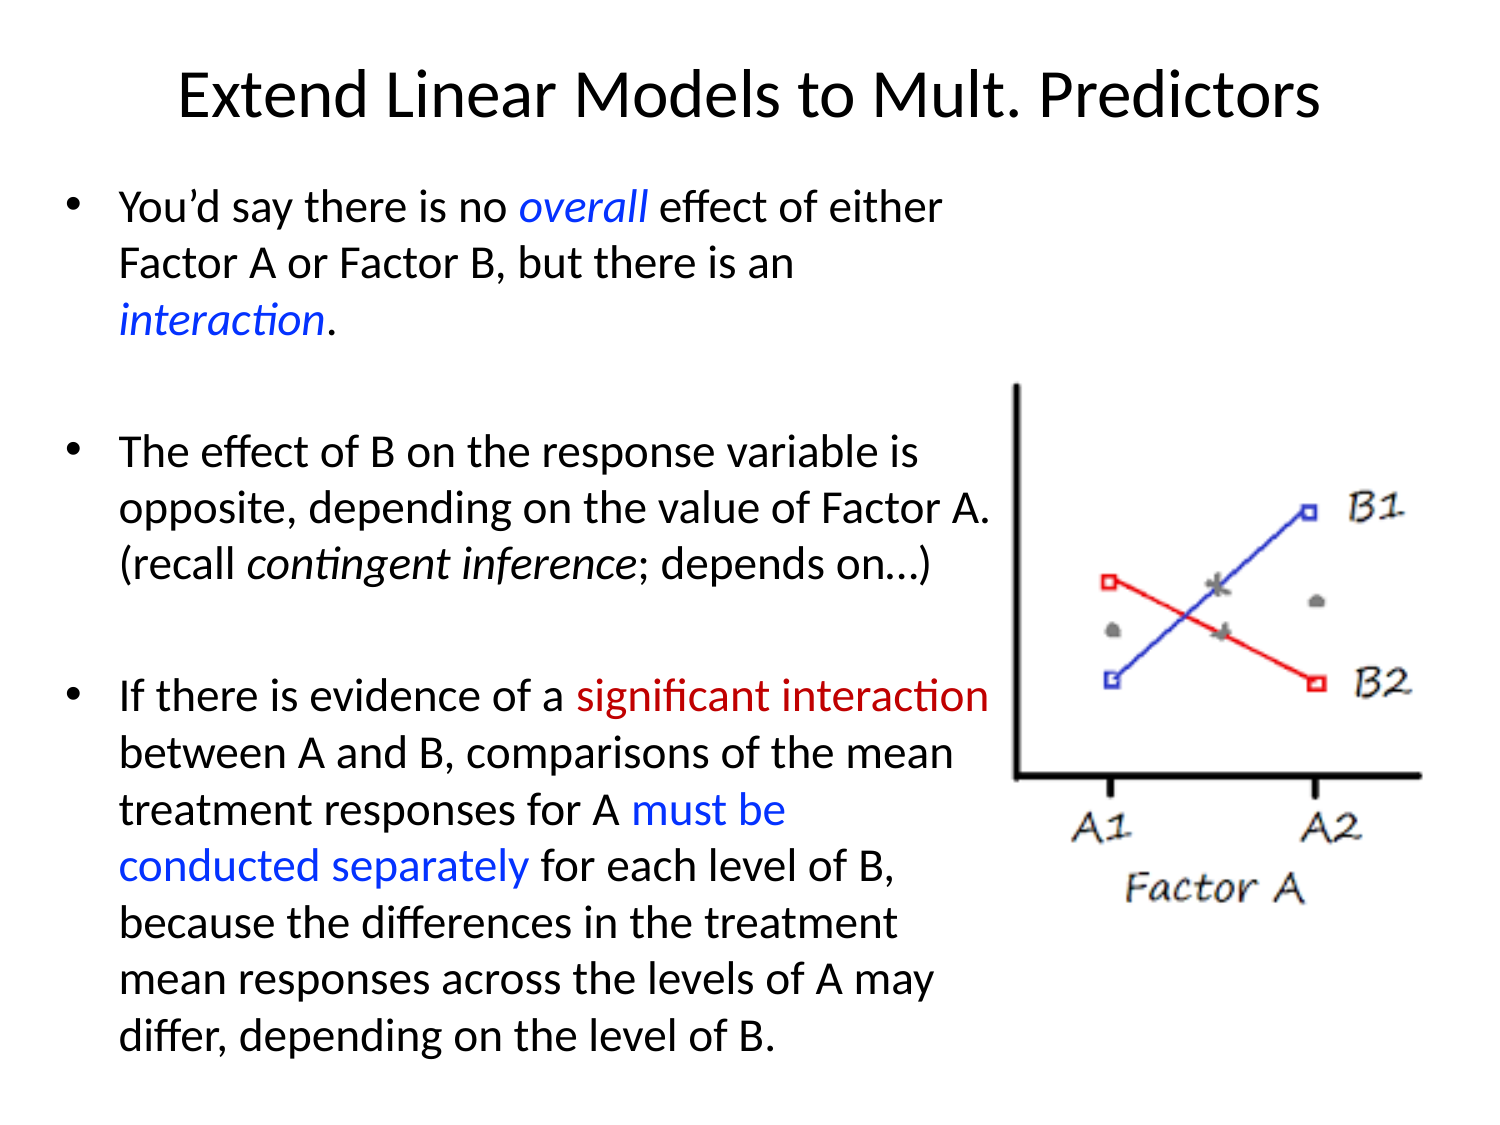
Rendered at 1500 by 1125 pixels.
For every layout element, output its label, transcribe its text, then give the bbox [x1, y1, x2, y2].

list You’d say there is no overall effect of either Factor A or Factor B, but there is an interaction. The effect of B on the response variable is opposite, depending on the value of Factor A. (recall contingent inference; depends on…) If there is evidence of a significant interaction between A and B, comparisons of the mean treatment responses for A must be conducted separately for each level of B, because the differences in the treatment mean responses across the levels of A may differ, depending on the level of B. [50, 167, 1013, 1075]
picture [962, 337, 1488, 938]
title Extend Linear Models to Mult. Predictors [75, 12, 1425, 168]
